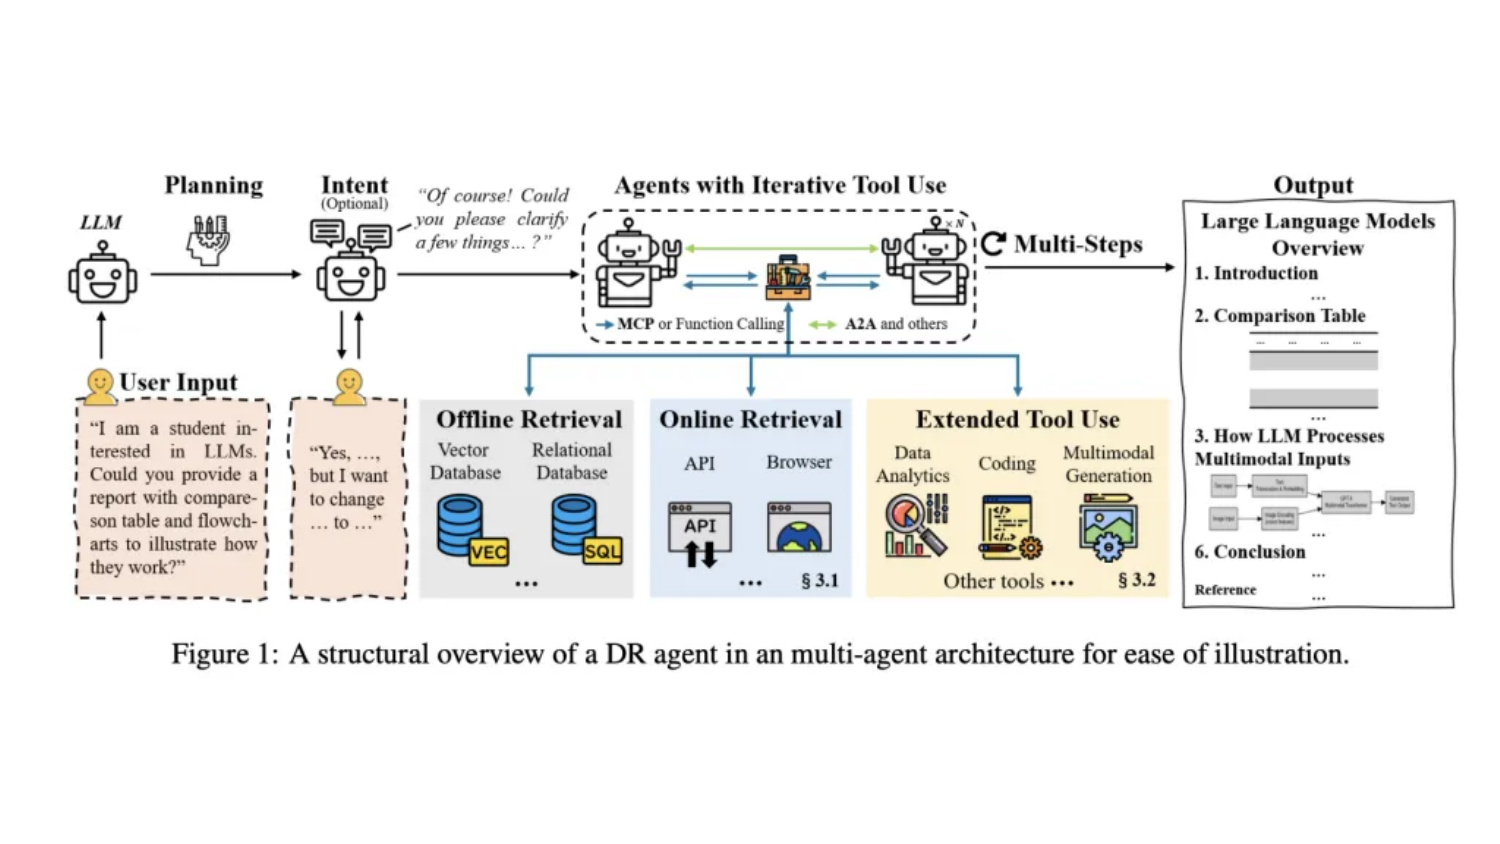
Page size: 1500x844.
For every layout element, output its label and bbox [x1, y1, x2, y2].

picture [0, 121, 1500, 723]
